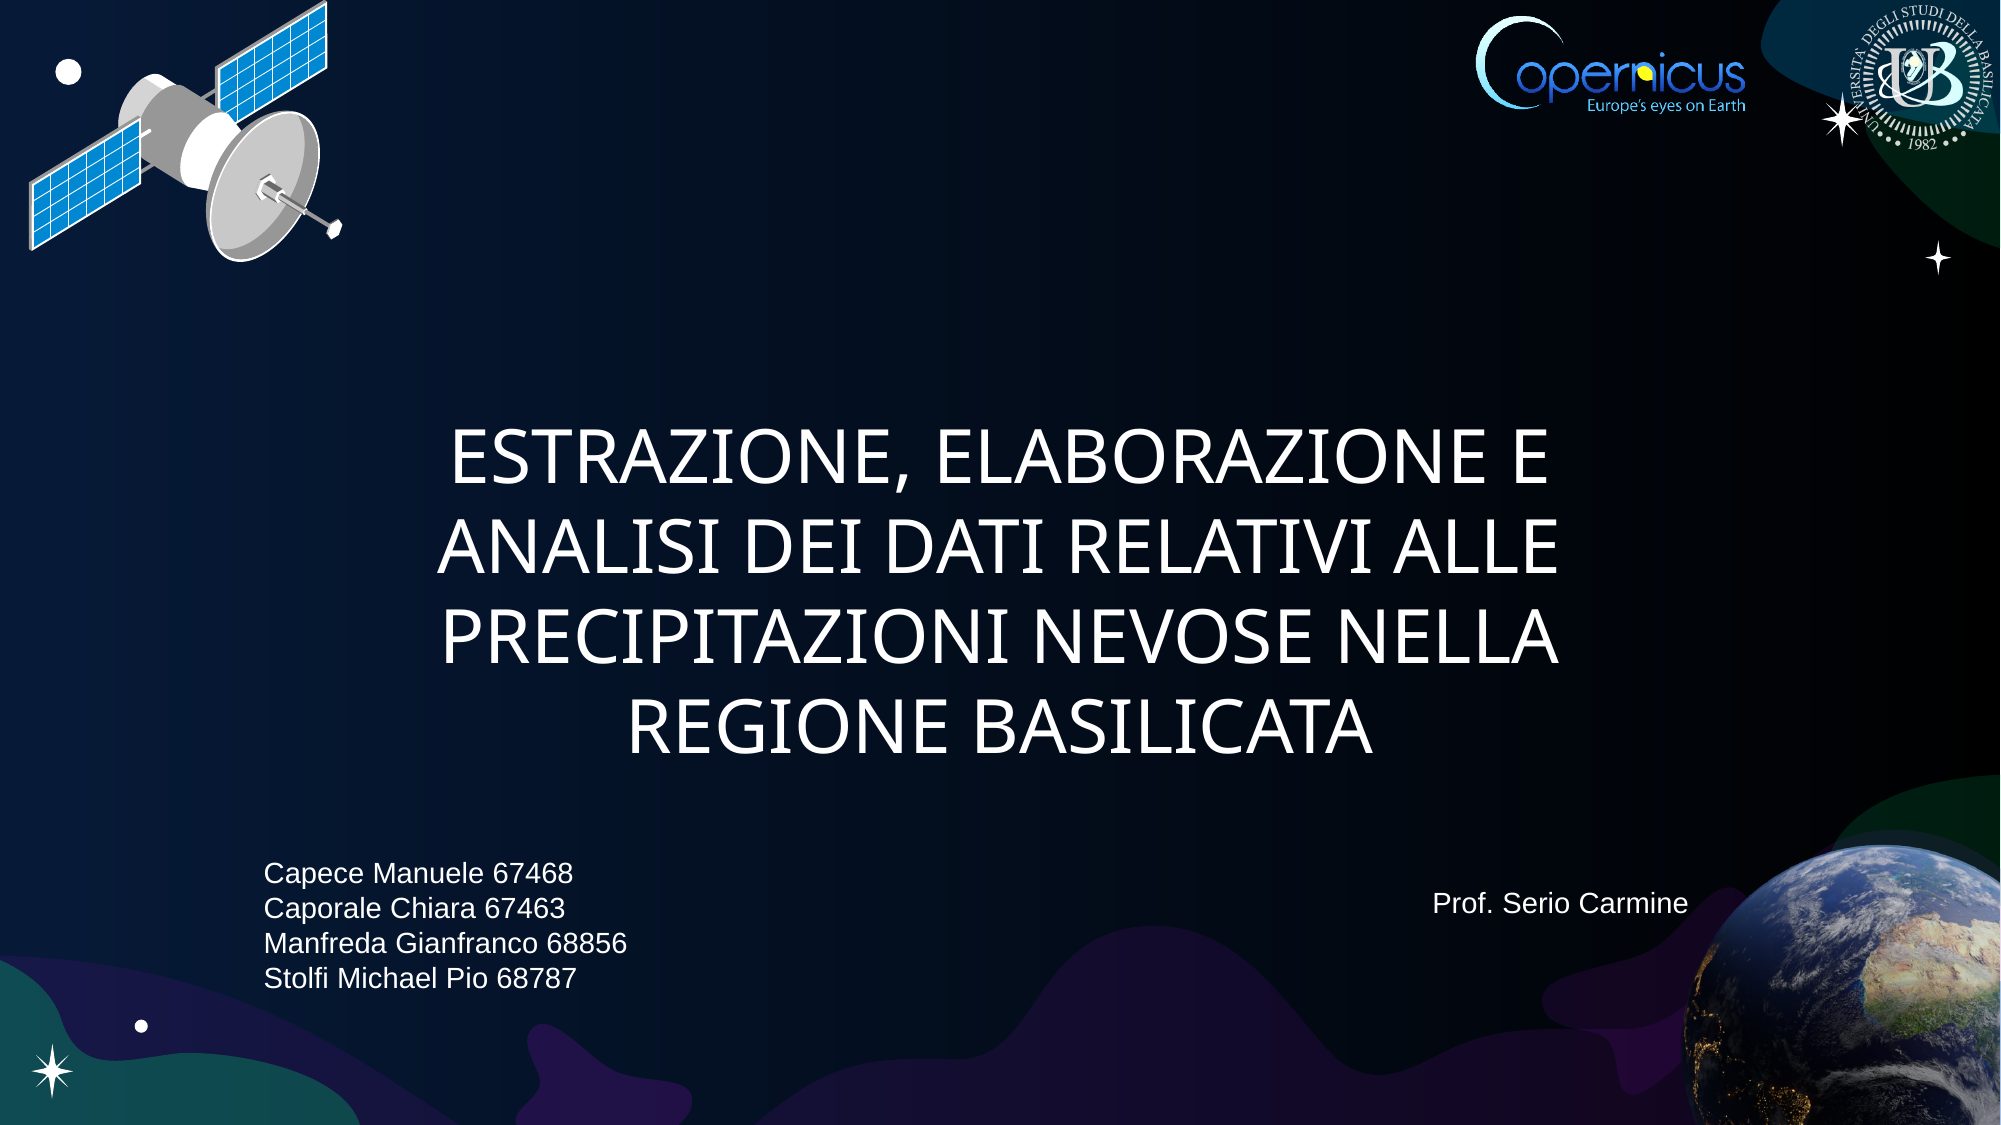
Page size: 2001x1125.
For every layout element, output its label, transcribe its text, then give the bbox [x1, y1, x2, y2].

picture [1850, 4, 1994, 151]
picture [1410, 0, 1810, 160]
text_box ESTRAZIONE, ELABORAZIONE E ANALISI DEI DATI RELATIVI ALLE PRECIPITAZIONI NEVOSE NELLA REGIONE BASILICATA [360, 401, 1640, 692]
picture [1654, 826, 2000, 1125]
text_box Capece Manuele 67468 Caporale Chiara 67463 Manfreda Gianfranco 68856 Stolfi Michael Pio 68787 [248, 846, 646, 1072]
text_box Prof. Serio Carmine [1417, 876, 1649, 927]
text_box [28, 0, 343, 263]
